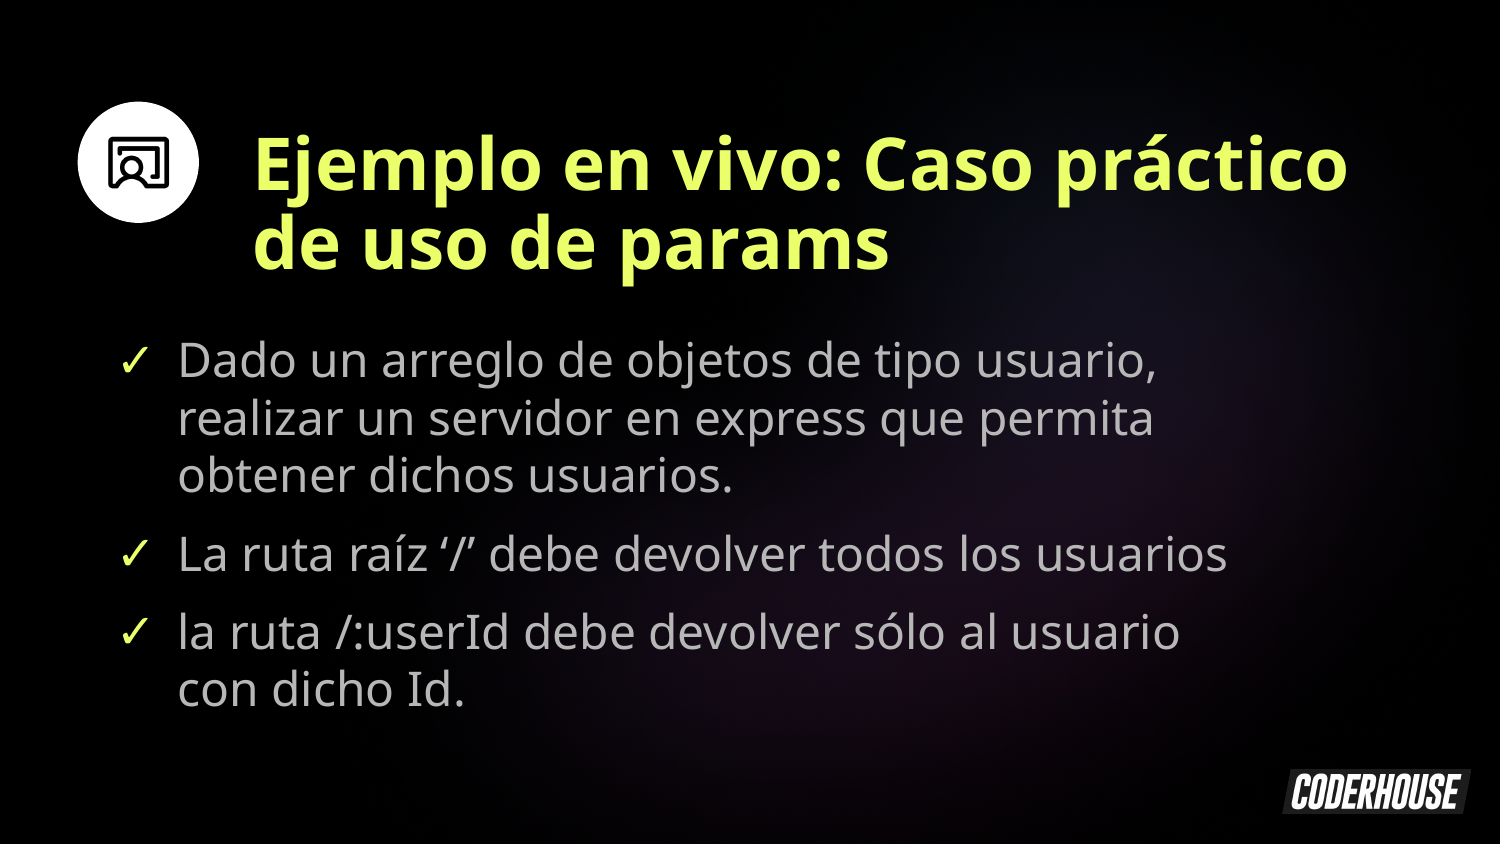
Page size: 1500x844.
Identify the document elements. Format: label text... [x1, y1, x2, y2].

text_box Ejemplo en vivo: Caso práctico de uso de params [237, 112, 1414, 301]
text_box Dado un arreglo de objetos de tipo usuario, realizar un servidor en express que permita obtener dichos usuarios. La ruta raíz ‘/’ debe devolver todos los usuarios la ruta /:userId debe devolver sólo al usuario con dicho Id. [87, 231, 1264, 794]
picture [0, 0, 1500, 844]
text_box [77, 101, 200, 224]
